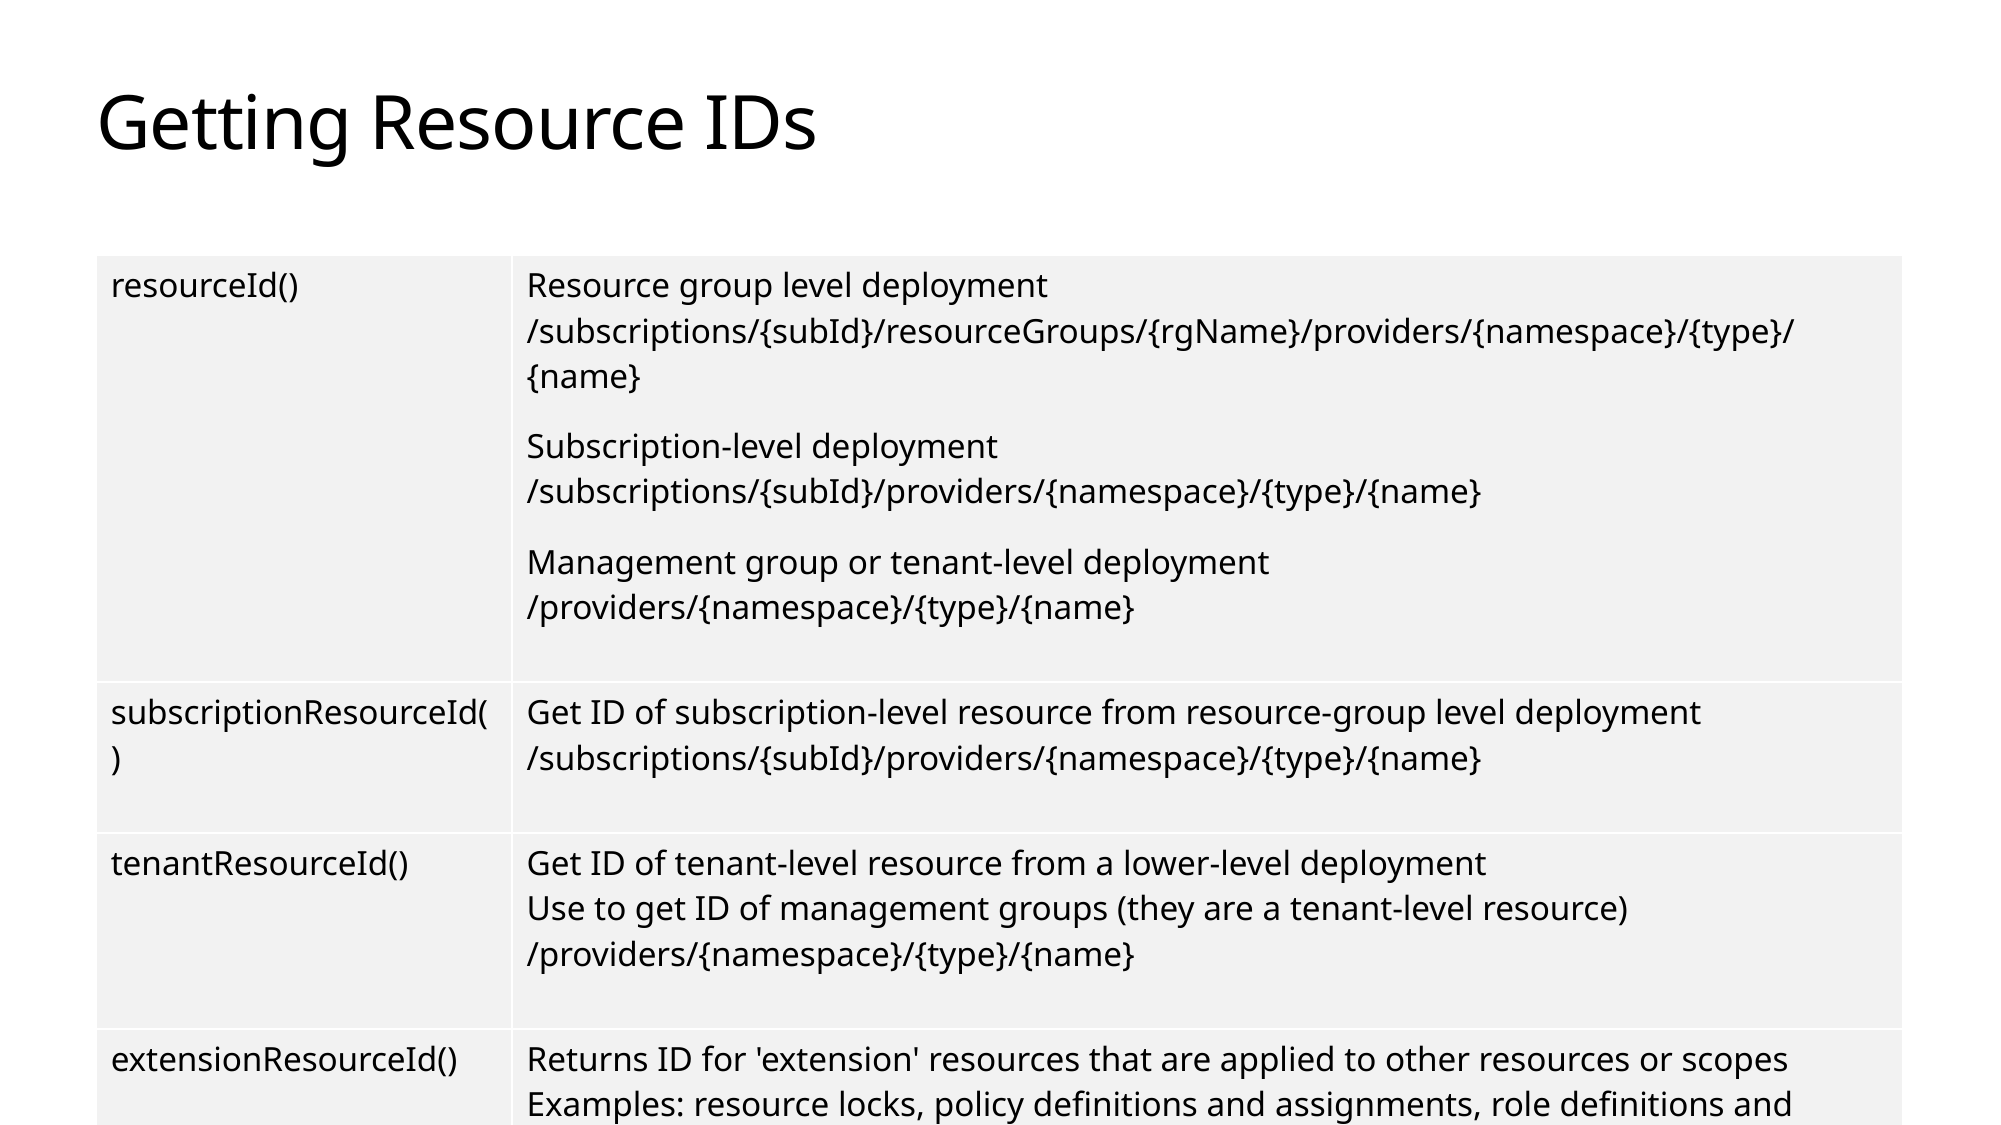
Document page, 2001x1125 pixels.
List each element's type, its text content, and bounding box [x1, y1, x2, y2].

table_cell Get ID of tenant-level resource from a lower-level deployment Use to get ID of management groups (they are a tenant-level resource) /providers/{namespace}/{type}/{name} [513, 834, 1902, 1028]
table_cell Returns ID for 'extension' resources that are applied to other resources or scopes Examples: resource locks, policy definitions and assignments, role definitions and assignments {scope}/providers/{extNamespace}/{extType}/{extName} [513, 1030, 1902, 1125]
table_cell extensionResourceId() [97, 1030, 511, 1125]
title Getting Resource IDs [96, 75, 1904, 166]
table_header resourceId() [97, 256, 511, 681]
table_cell subscriptionResourceId() [97, 683, 511, 832]
table_cell tenantResourceId() [97, 834, 511, 1028]
table_cell Get ID of subscription-level resource from resource-group level deployment /subscriptions/{subId}/providers/{namespace}/{type}/{name} [513, 683, 1902, 832]
table_header Resource group level deployment /subscriptions/{subId}/resourceGroups/{rgName}/providers/{namespace}/{type}/{name} Subscription-level deployment /subscriptions/{subId}/providers/{namespace}/{type}/{name} Management group or tenant-level deployment /providers/{namespace}/{type}/{name} [513, 256, 1902, 681]
